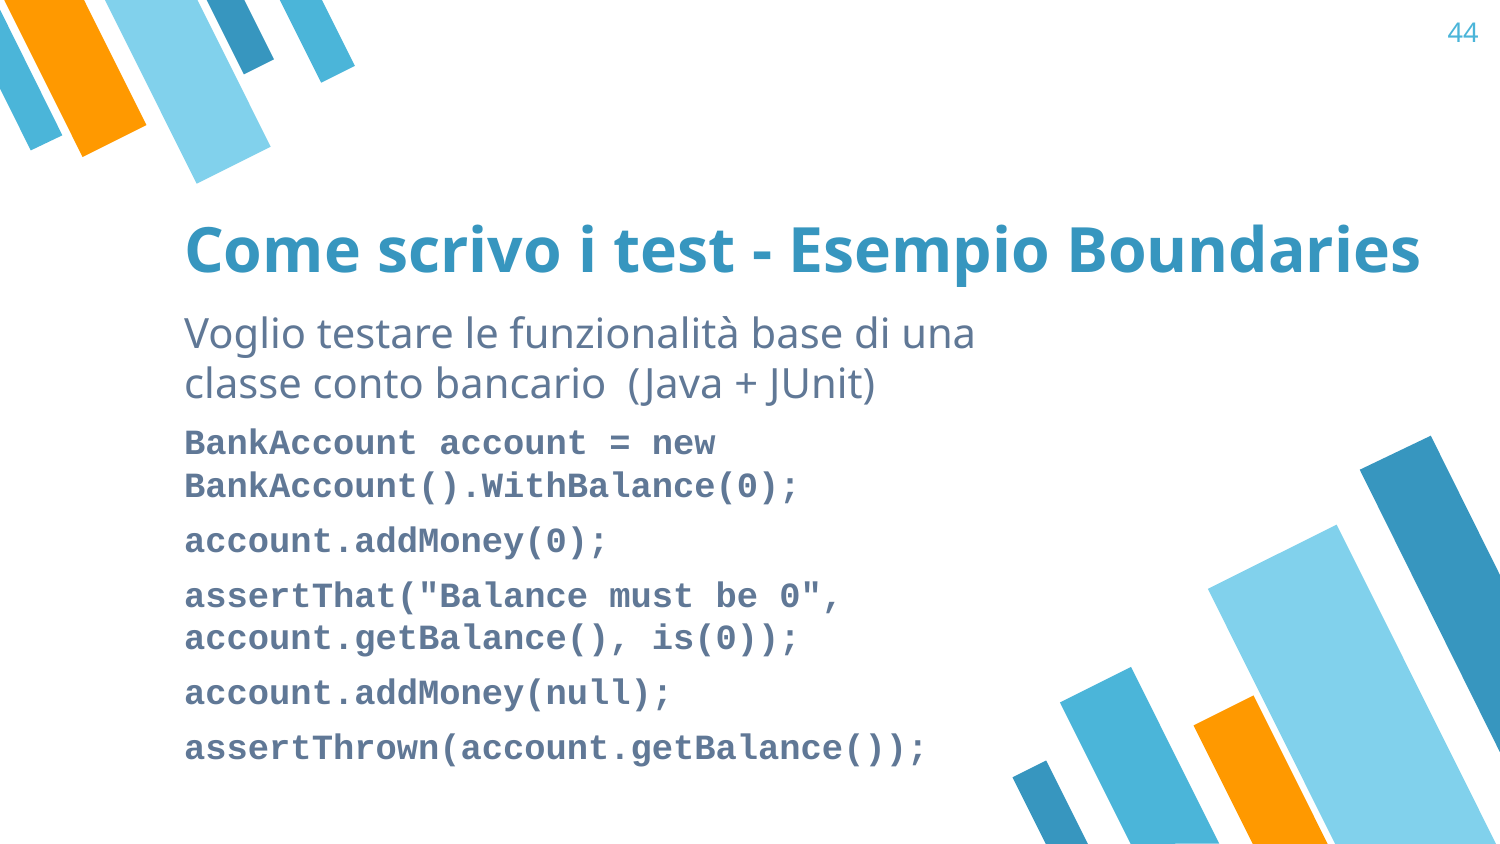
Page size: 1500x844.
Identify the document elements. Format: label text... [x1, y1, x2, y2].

title Come scrivo i test - Esempio Boundaries [169, 188, 1467, 301]
list Voglio testare le funzionalità base di una classe conto bancario (Java + JUnit) BankAccount account = new BankAccount().WithBalance(0); account.addMoney(0); assertThat("Balance must be 0", account.getBalance(), is(0)); account.addMoney(null); assertThrown(account.getBalance()); [169, 291, 1115, 706]
slide_number ‹#› [1403, 0, 1494, 65]
